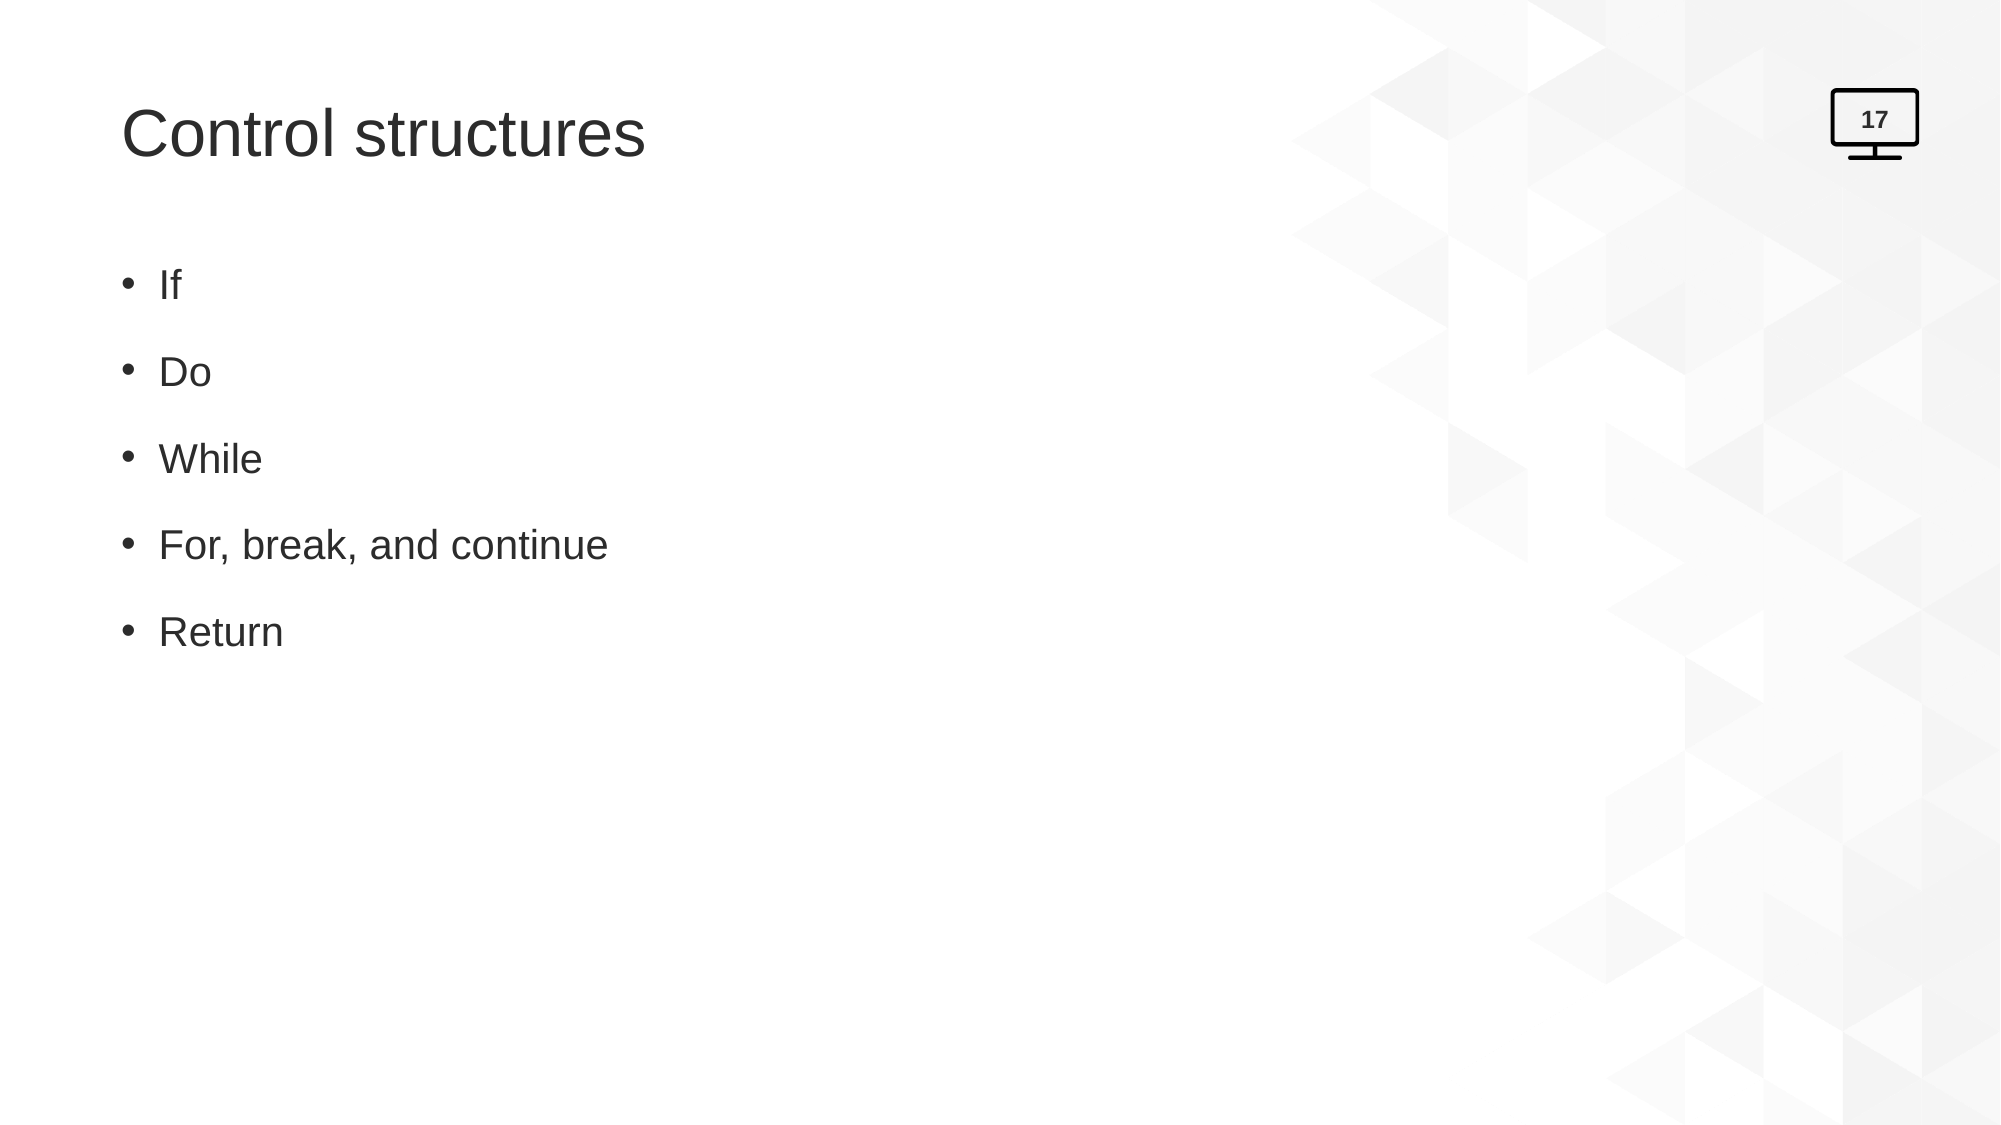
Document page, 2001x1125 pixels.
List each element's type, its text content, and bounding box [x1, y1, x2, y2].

picture [1291, 0, 2000, 1125]
slide_number 17 [1830, 94, 1920, 142]
list If Do While For, break, and continue Return [106, 230, 1878, 1010]
title Control structures [106, 59, 1760, 201]
